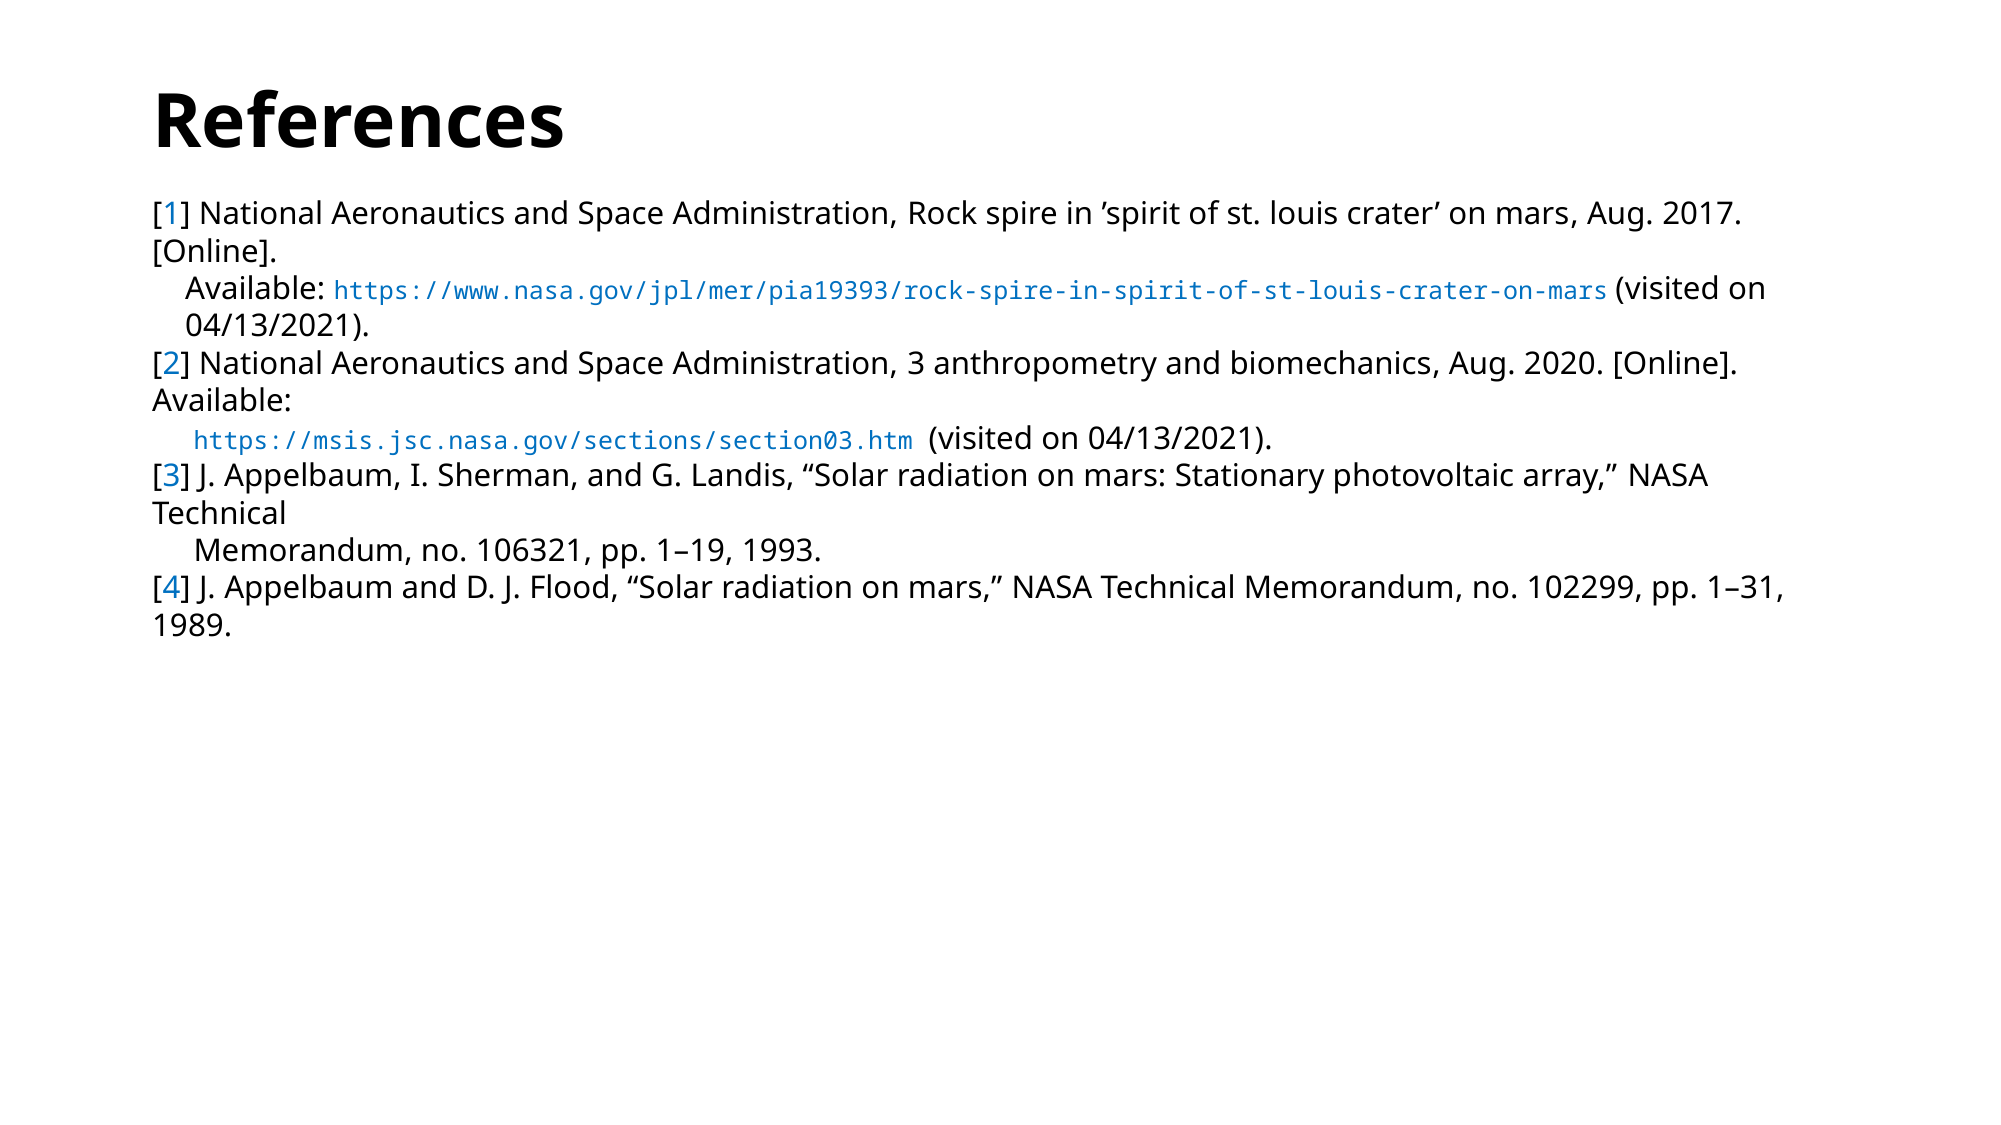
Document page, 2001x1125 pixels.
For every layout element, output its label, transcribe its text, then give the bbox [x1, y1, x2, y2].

text_box [1] National Aeronautics and Space Administration, Rock spire in ’spirit of st. louis crater’ on mars, Aug. 2017. [Online]. Available: https://www.nasa.gov/jpl/mer/pia19393/rock-spire-in-spirit-of-st-louis-crater-on-mars (visited on 04/13/2021). [2] National Aeronautics and Space Administration, 3 anthropometry and biomechanics, Aug. 2020. [Online]. Available: https://msis.jsc.nasa.gov/sections/section03.htm (visited on 04/13/2021). [3] J. Appelbaum, I. Sherman, and G. Landis, “Solar radiation on mars: Stationary photovoltaic array,” NASA Technical Memorandum, no. 106321, pp. 1–19, 1993. [4] J. Appelbaum and D. J. Flood, “Solar radiation on mars,” NASA Technical Memorandum, no. 102299, pp. 1–31, 1989. [137, 186, 1863, 688]
title References [137, 59, 1863, 186]
